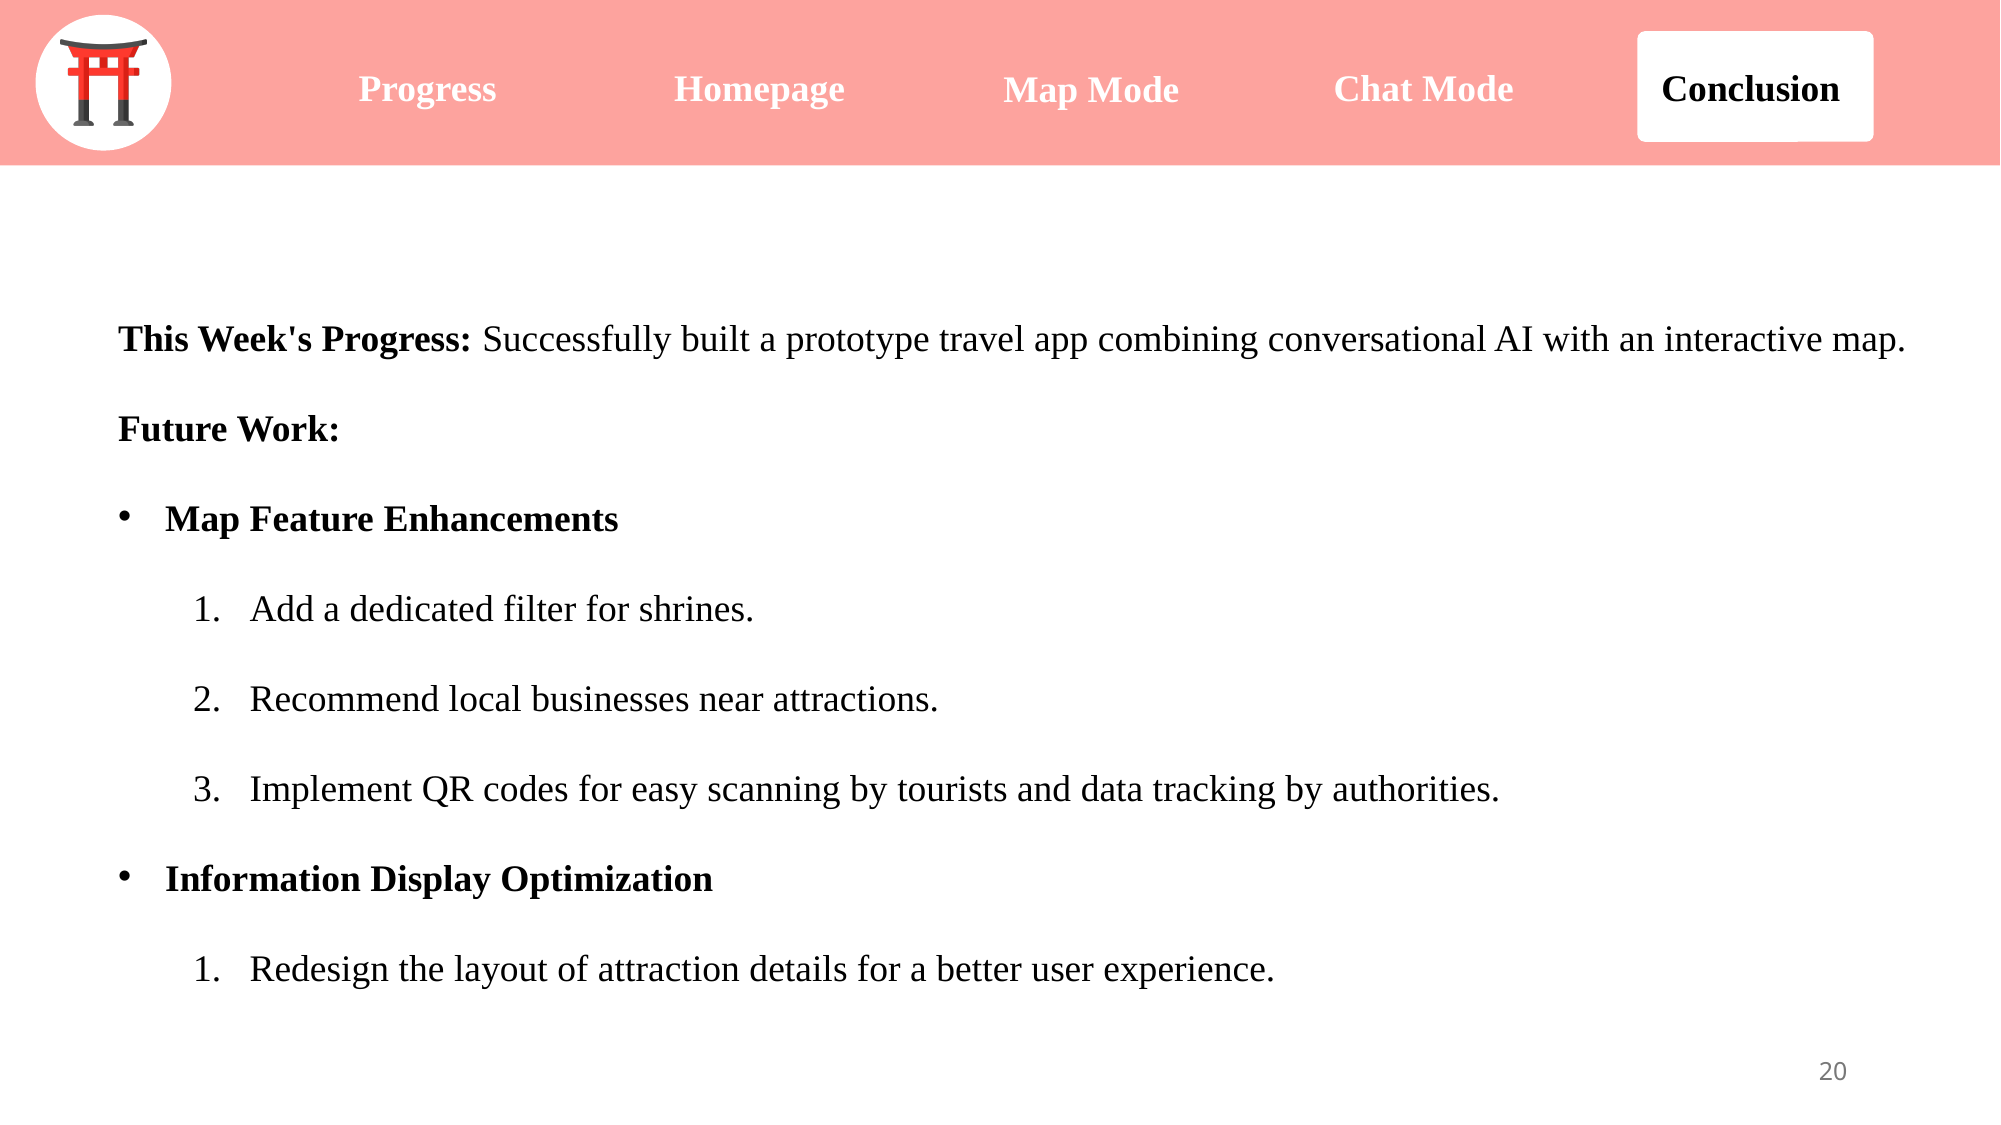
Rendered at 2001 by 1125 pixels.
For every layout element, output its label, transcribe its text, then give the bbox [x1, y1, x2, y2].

text_box [33, 13, 173, 153]
text_box Chat Mode [1303, 29, 1544, 144]
slide_number 19 [1412, 1042, 1863, 1103]
text_box Map Mode [971, 30, 1212, 145]
text_box This Week's Progress: Successfully built a prototype travel app combining conversational AI with an interactive map. Future Work: Map Feature Enhancements Add a dedicated filter for shrines. Recommend local businesses near attractions. Implement QR codes for easy scanning by tourists and data tracking by authorities. Information Display Optimization Redesign the layout of attraction details for a better user experience. [103, 261, 1955, 996]
text_box Homepage [639, 29, 880, 144]
text_box Progress [307, 29, 548, 144]
text_box [0, 0, 2000, 167]
picture [60, 39, 147, 126]
text_box Conclusion [1635, 29, 1876, 144]
